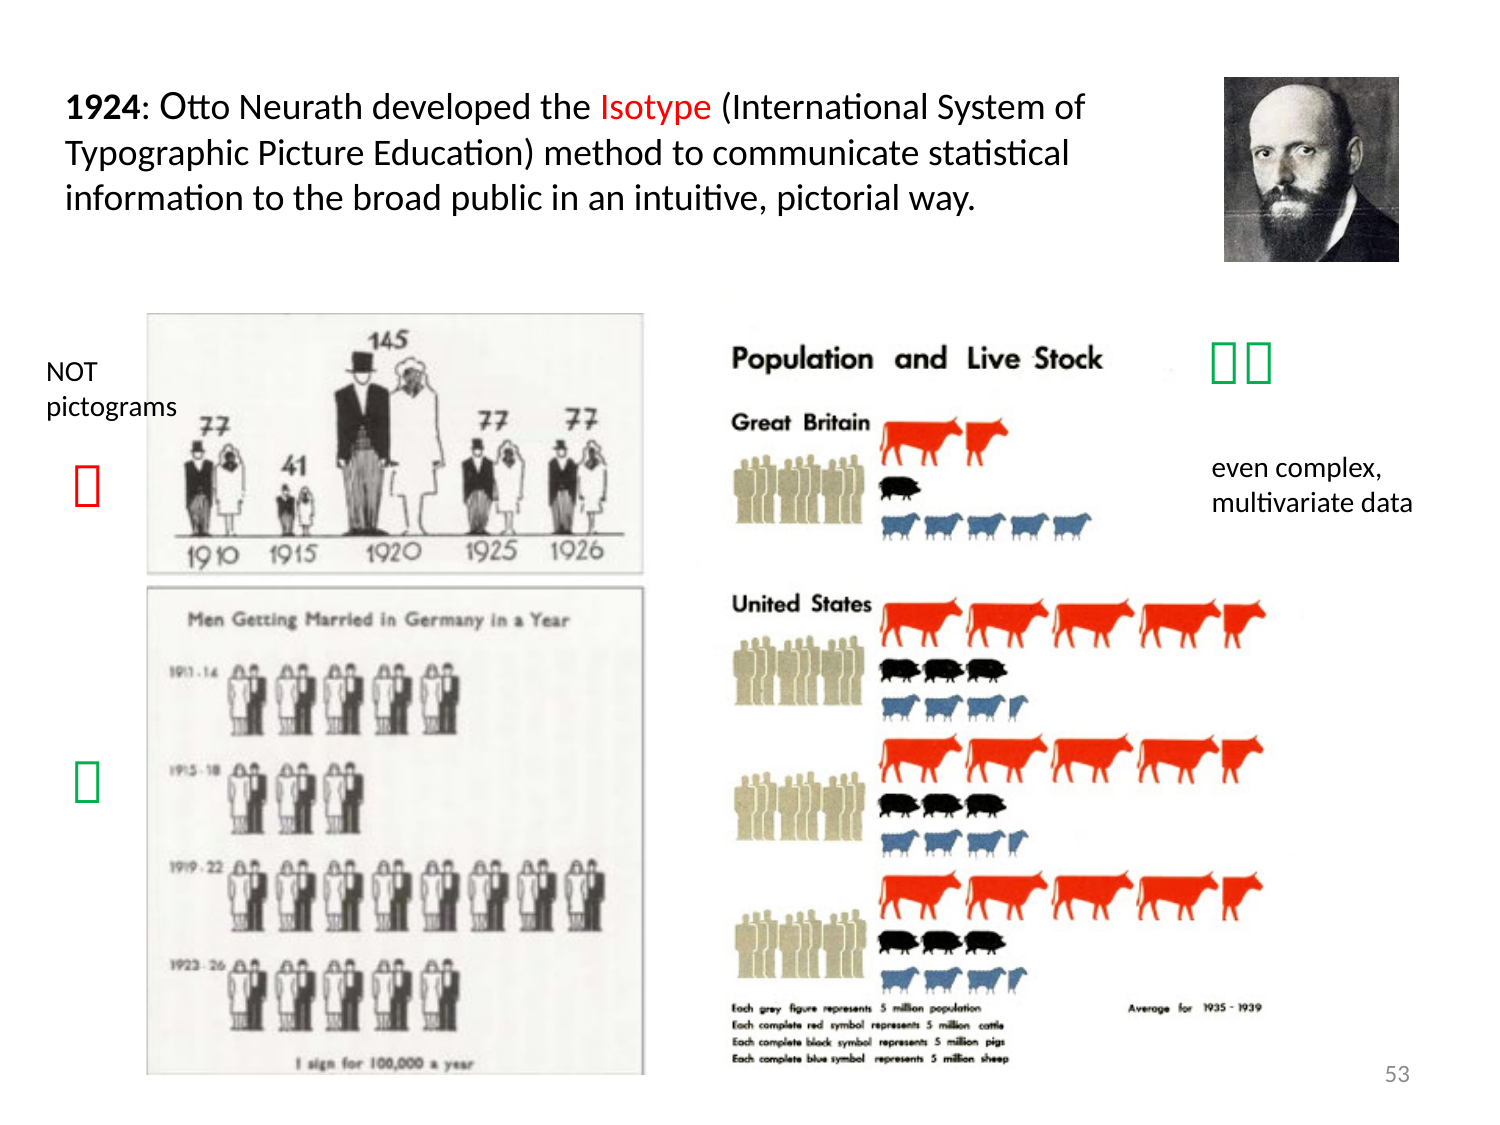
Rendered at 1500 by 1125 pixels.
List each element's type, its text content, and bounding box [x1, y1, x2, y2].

text_box  [33, 441, 141, 527]
picture [146, 312, 651, 1076]
text_box even complex, multivariate data [1307, 441, 1500, 526]
text_box NOT pictograms [31, 344, 141, 430]
text_box 1924: Otto Neurath developed the Isotype (International System of Typographic Picture Education) method to communicate statistical information to the broad public in an intuitive, pictorial way. [50, 70, 1118, 226]
picture [1224, 77, 1399, 262]
picture [674, 293, 1304, 1095]
slide_number 53 [1302, 1042, 1425, 1103]
text_box  [33, 737, 141, 823]
